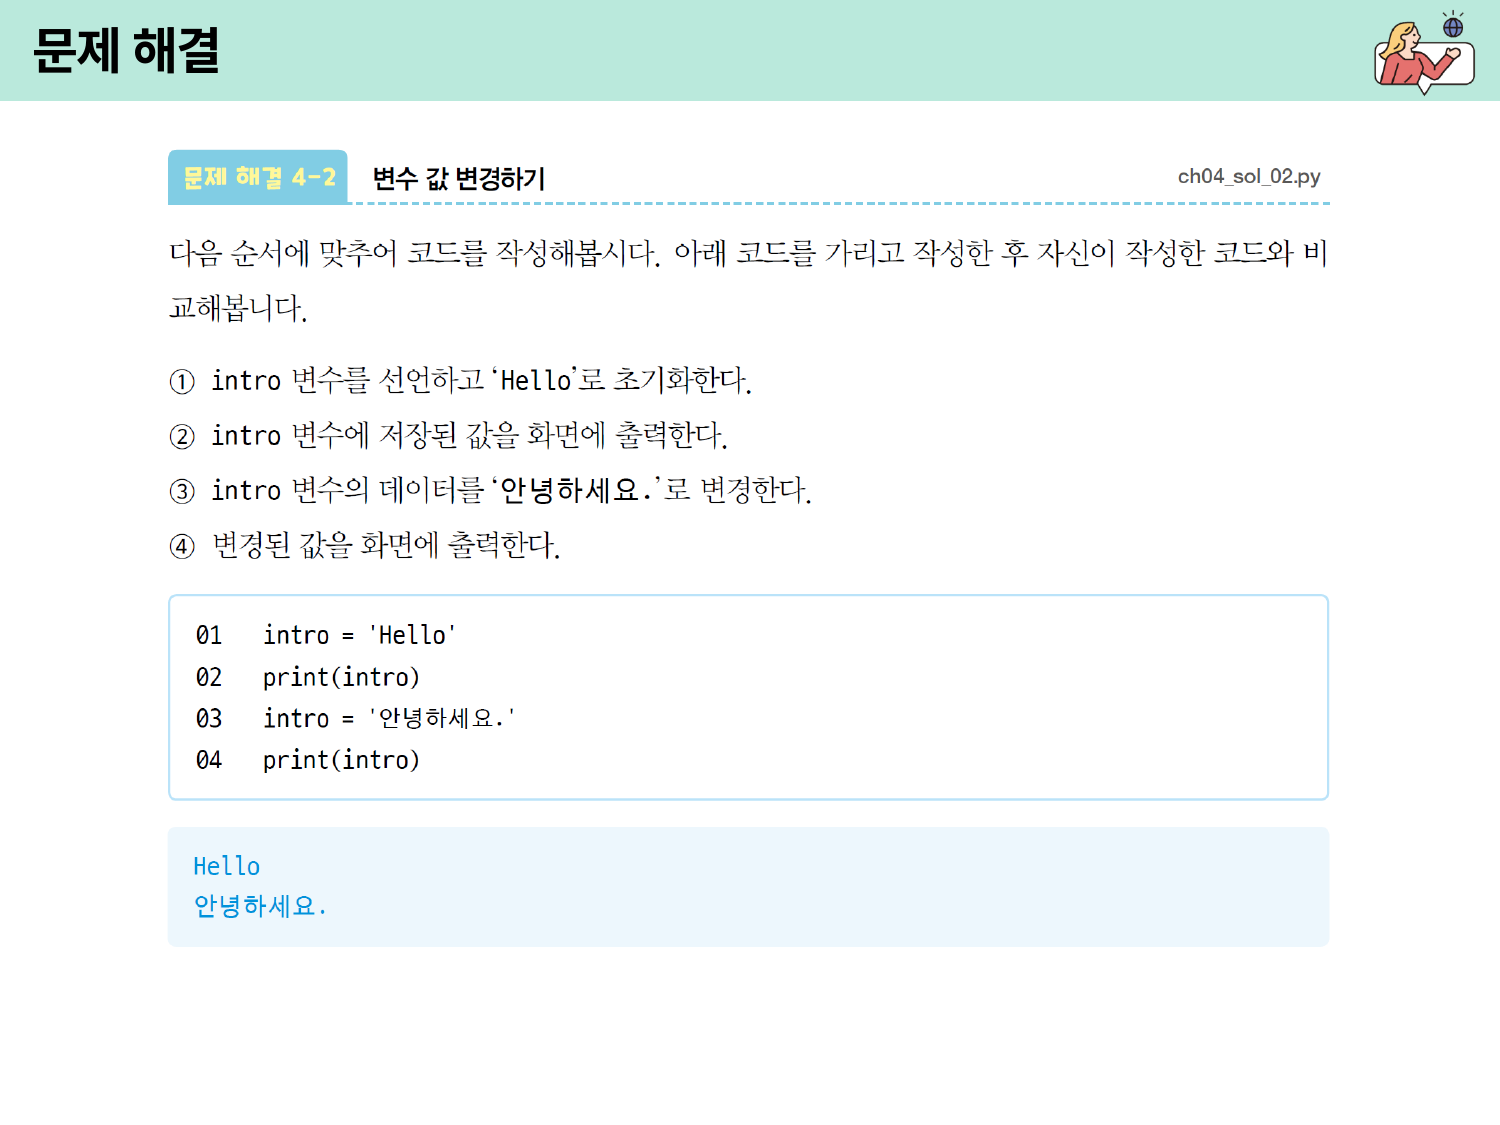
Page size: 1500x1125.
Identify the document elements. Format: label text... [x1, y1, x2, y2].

picture [167, 148, 1333, 805]
picture [1359, 0, 1500, 97]
picture [165, 822, 1335, 950]
title 문제 해결 [17, 10, 1295, 89]
